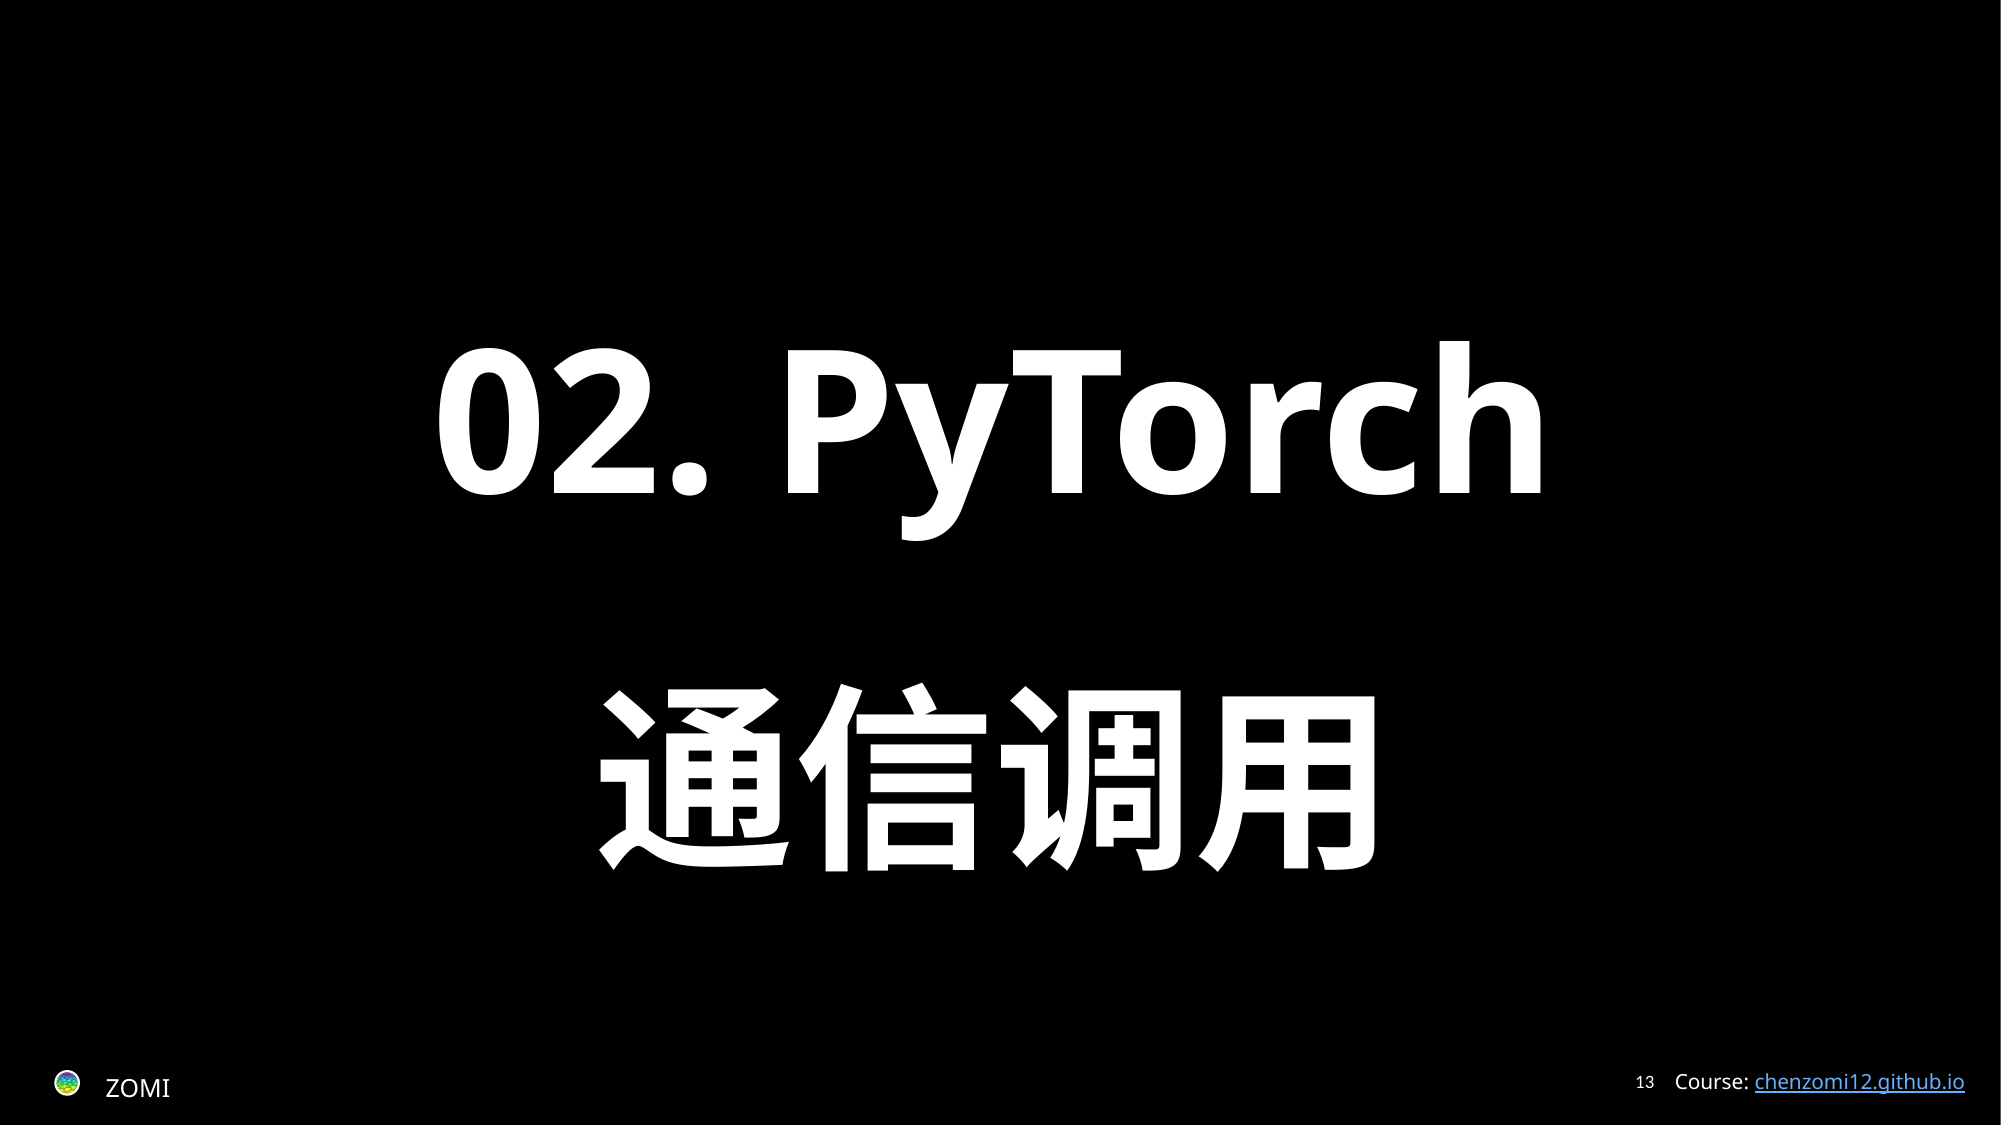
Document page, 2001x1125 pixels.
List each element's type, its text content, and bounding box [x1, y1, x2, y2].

picture [57, 1073, 77, 1093]
list 02. PyTorch 通信调用 [79, 80, 1910, 986]
